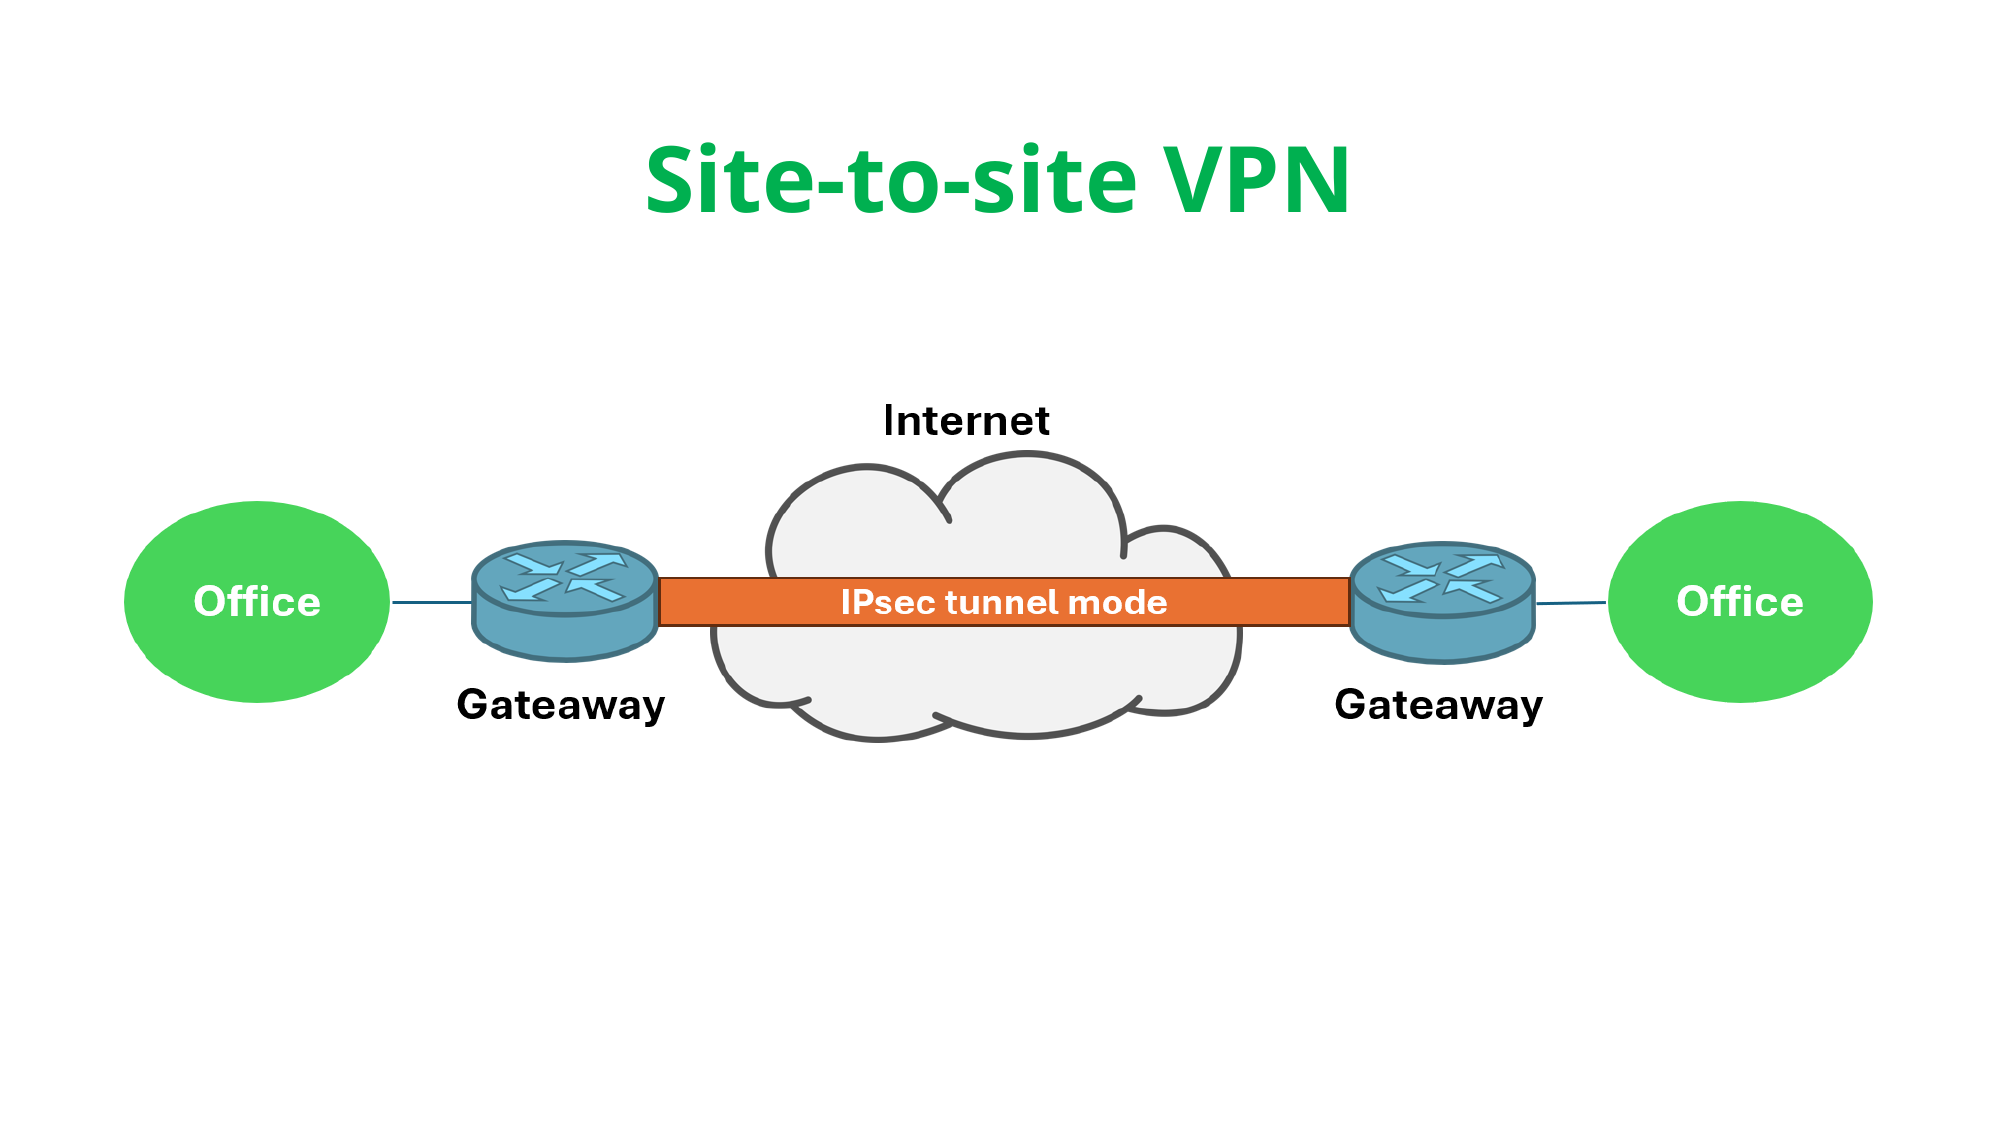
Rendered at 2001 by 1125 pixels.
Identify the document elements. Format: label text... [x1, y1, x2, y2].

title Site-to-site VPN [137, 74, 1863, 292]
picture [113, 351, 1887, 774]
